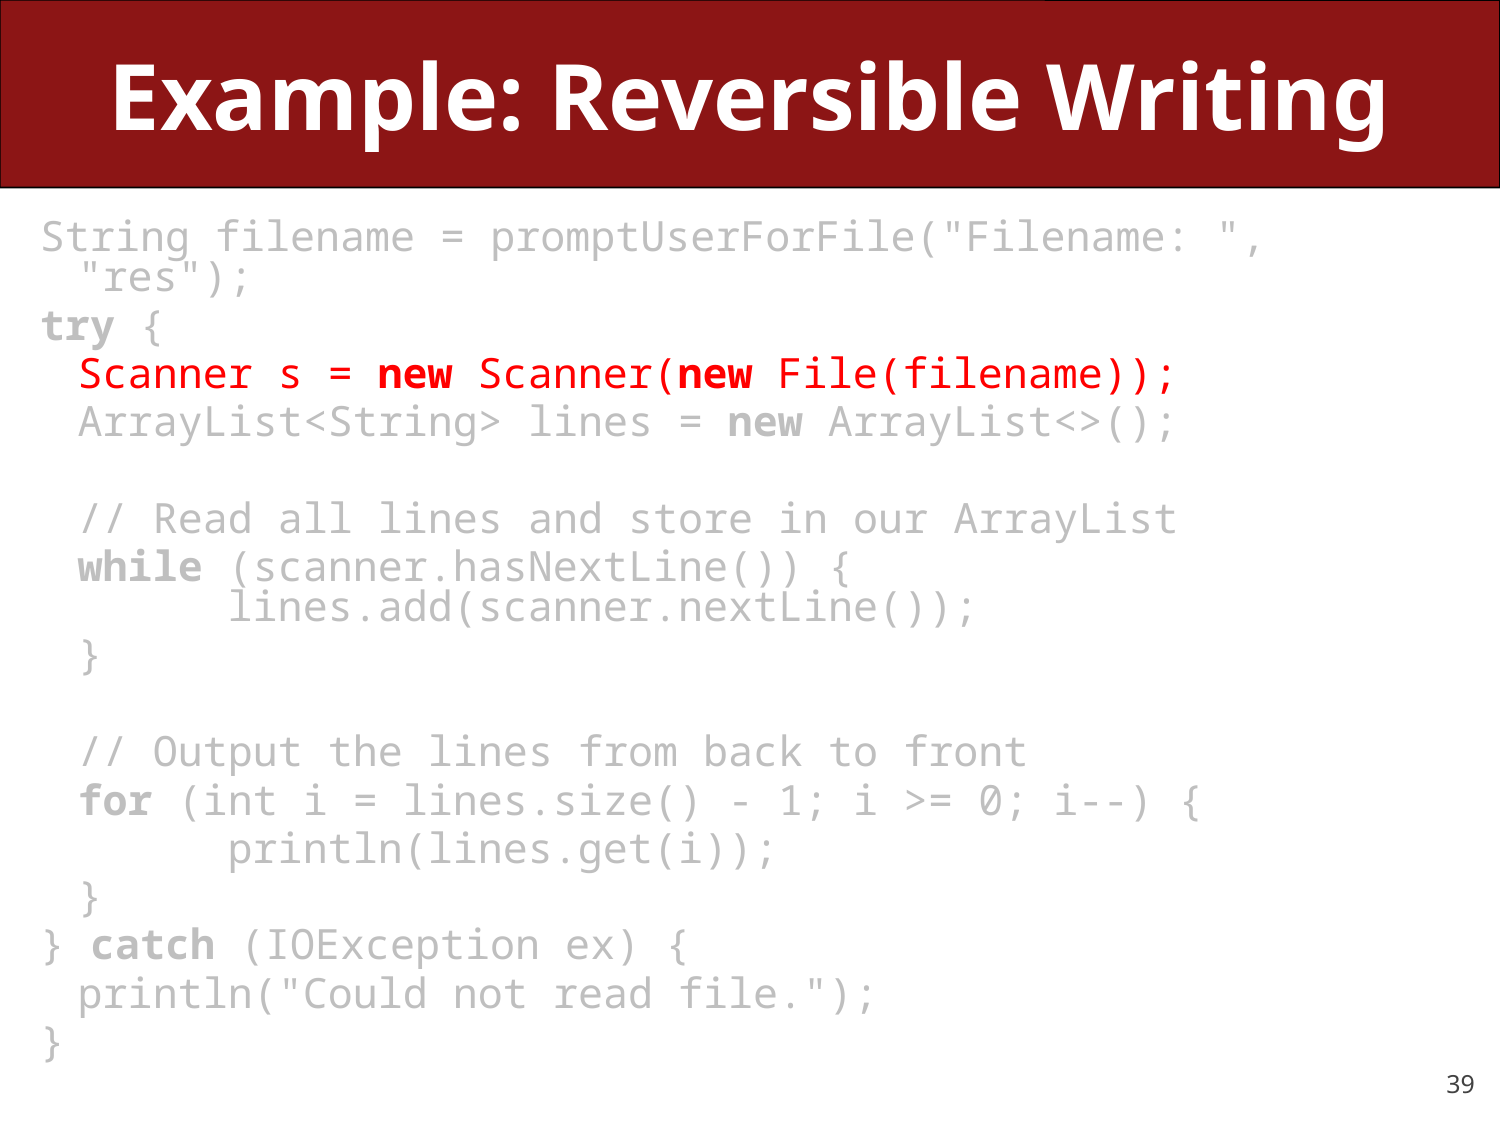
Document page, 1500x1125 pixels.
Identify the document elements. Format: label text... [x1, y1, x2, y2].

title Example: Reversible Writing [75, 0, 1425, 188]
list String filename = promptUserForFile("Filename: ", "res"); try { Scanner s = new Scanner(new File(filename)); ArrayList<String> lines = new ArrayList<>(); // Read all lines and store in our ArrayList while (scanner.hasNextLine()) { lines.add(scanner.nextLine()); } // Output the lines from back to front for (int i = lines.size() - 1; i >= 0; i--) { println(lines.get(i)); } } catch (IOException ex) { println("Could not read file."); } [24, 212, 1475, 1063]
